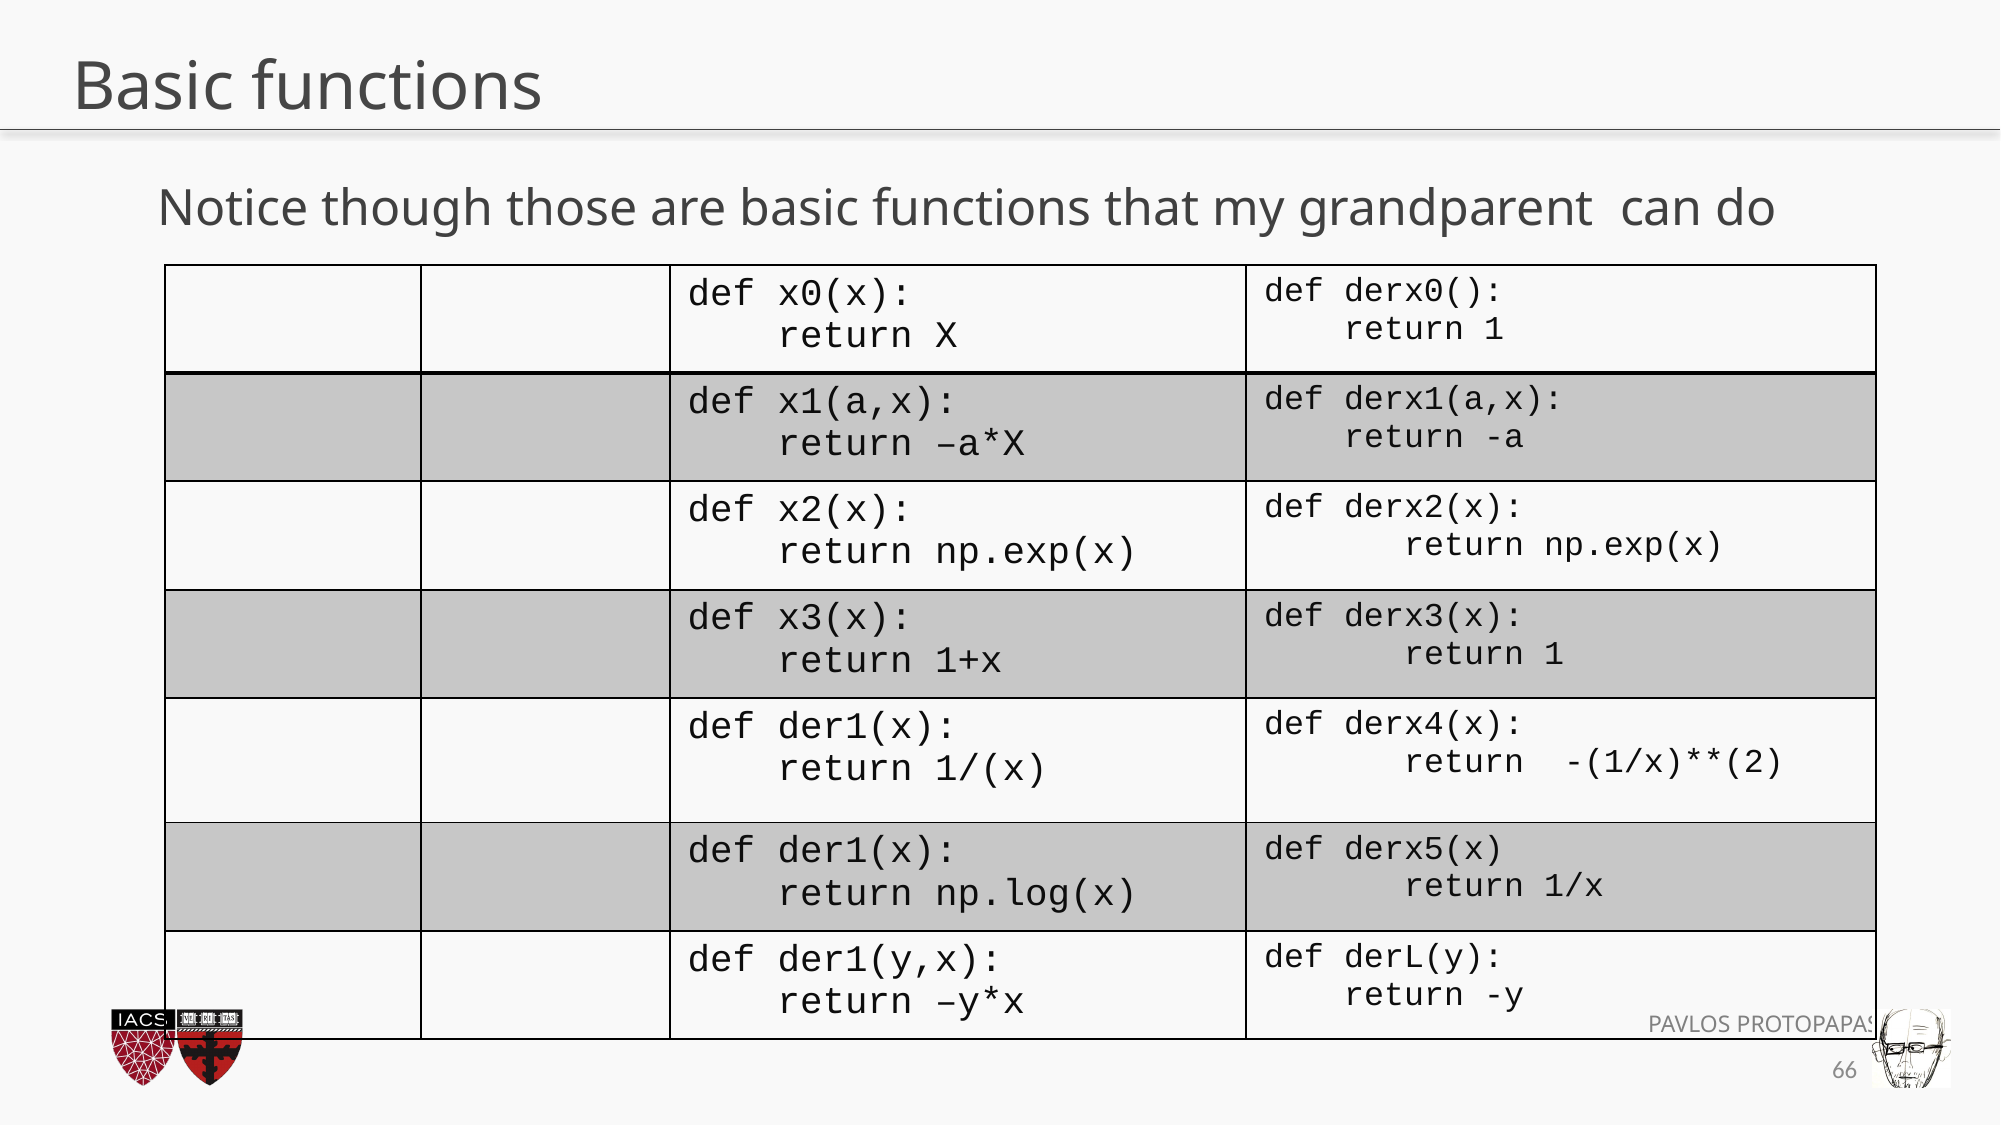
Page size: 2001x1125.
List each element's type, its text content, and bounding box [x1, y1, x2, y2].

slide_number 66 [1405, 1040, 1873, 1099]
text_box Notice though those are basic functions that my grandparent can do [142, 168, 1858, 244]
picture [109, 1009, 243, 1086]
title Basic functions [57, 35, 1943, 162]
picture [166, 1009, 243, 1038]
picture [1873, 1009, 1951, 1088]
